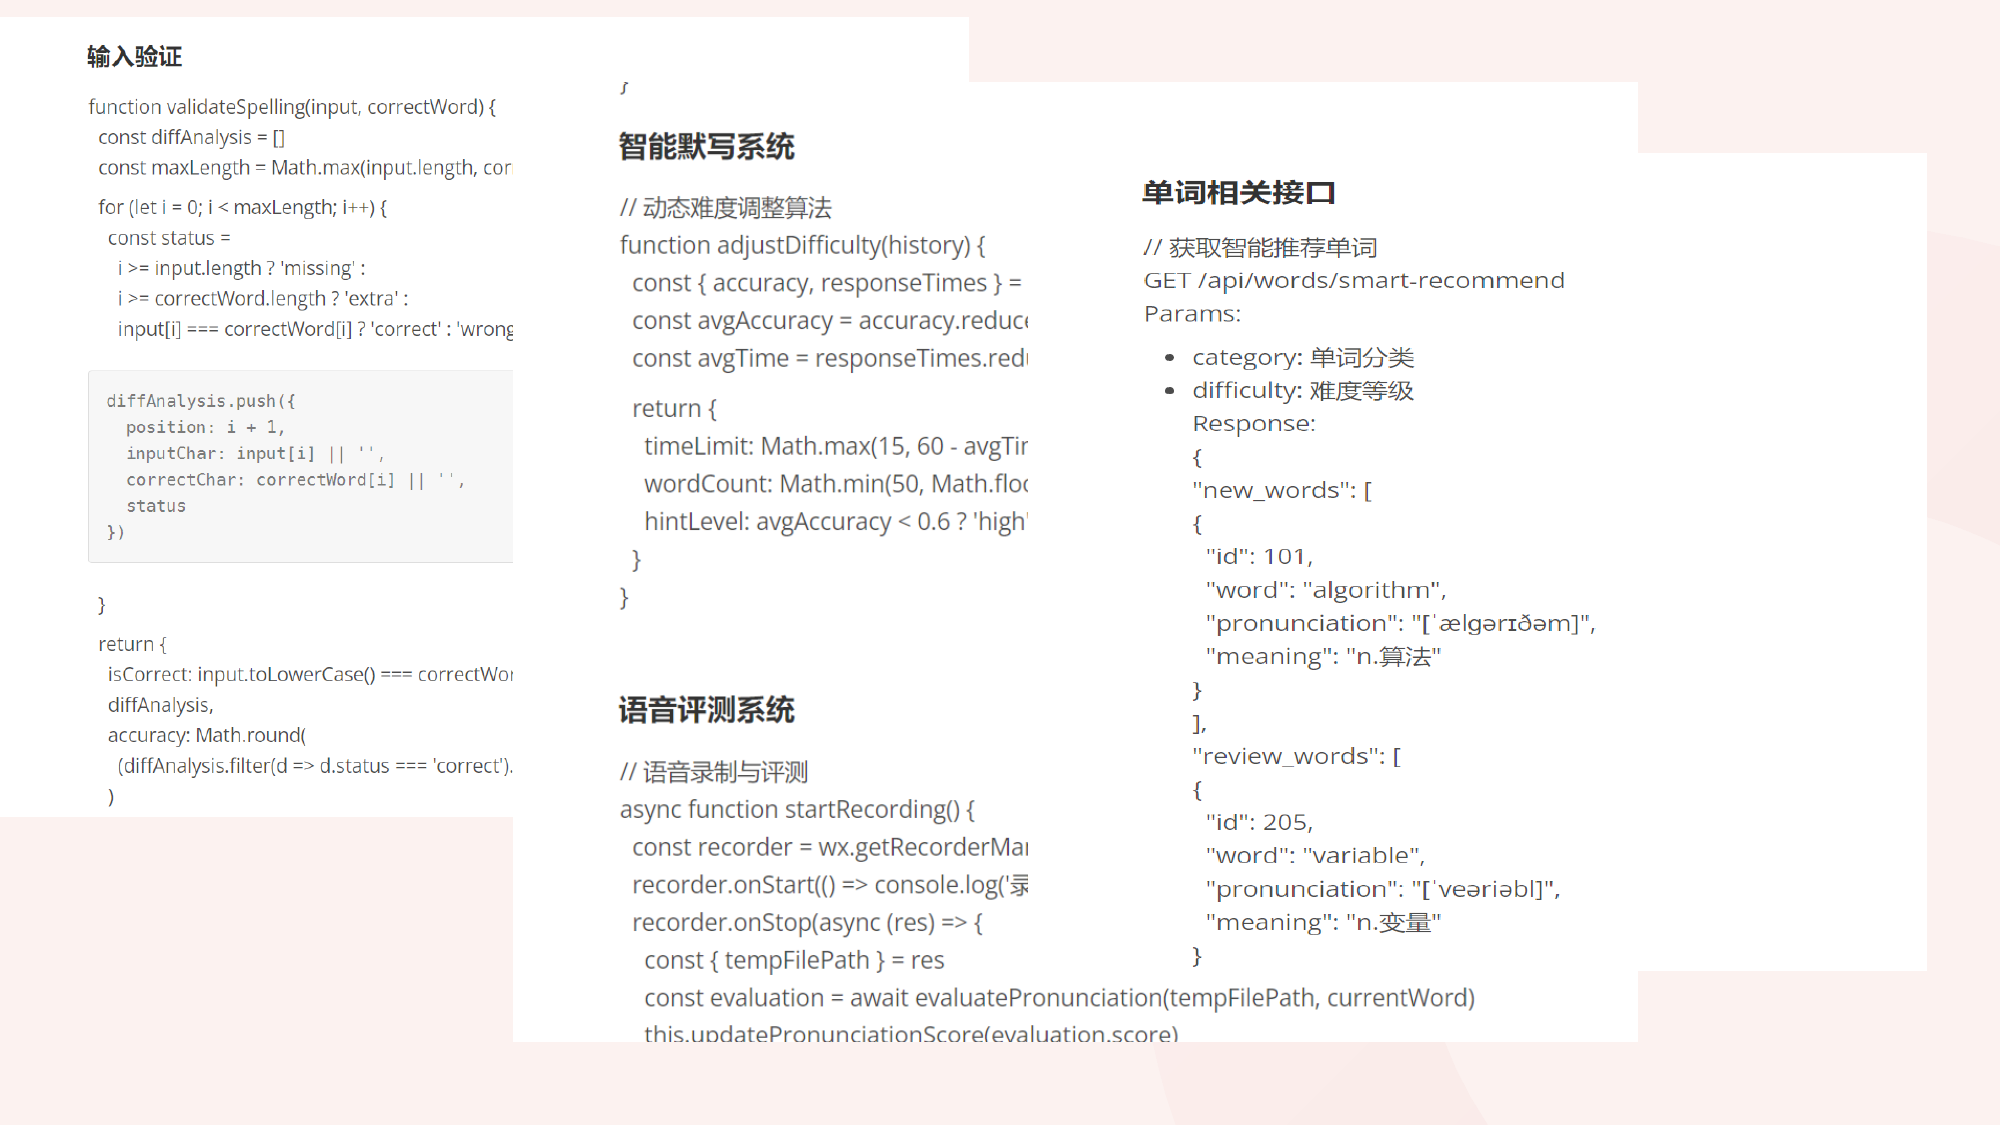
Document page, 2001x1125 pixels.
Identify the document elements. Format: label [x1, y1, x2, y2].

list [0, 17, 969, 817]
picture [513, 82, 1927, 1043]
